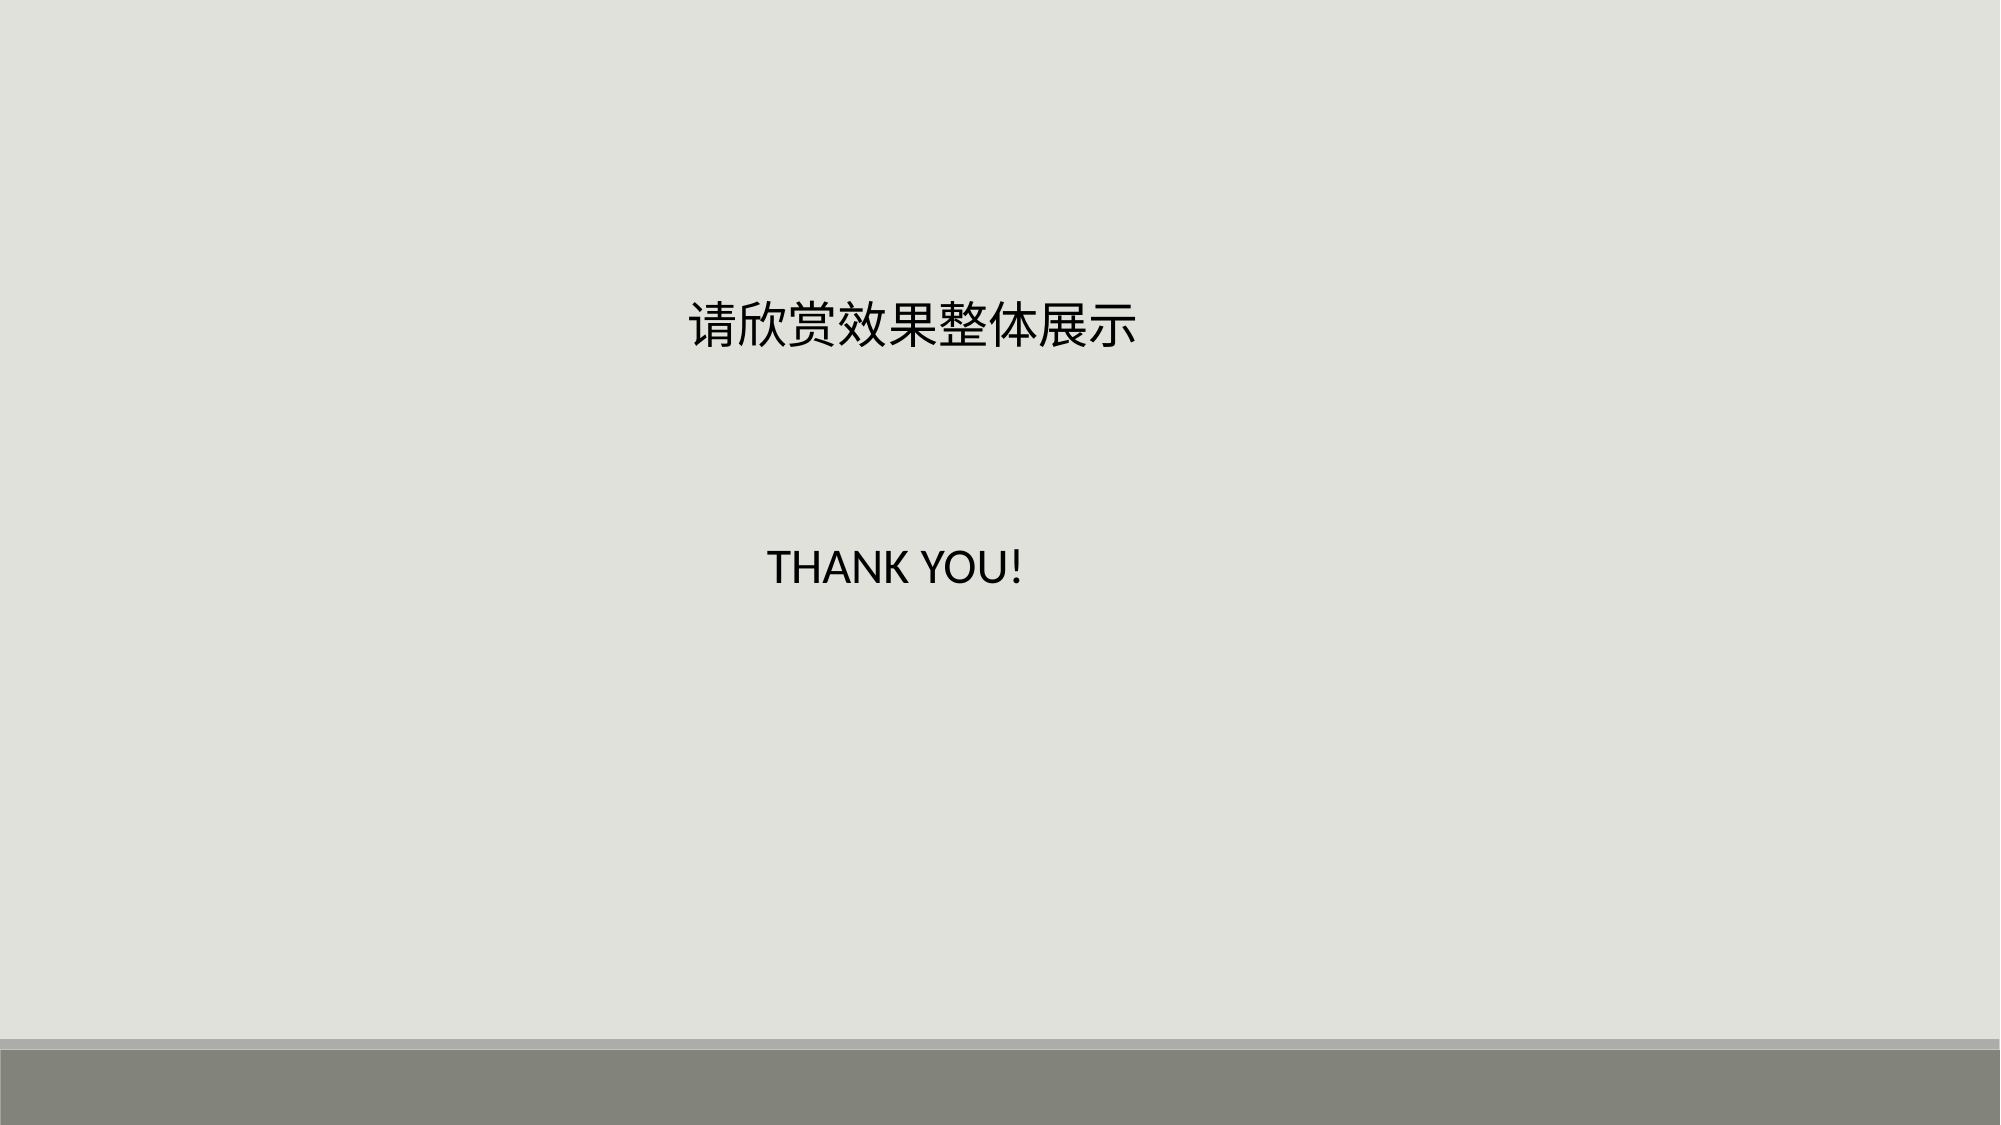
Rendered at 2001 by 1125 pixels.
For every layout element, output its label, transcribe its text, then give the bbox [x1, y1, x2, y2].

text_box 请欣赏效果整体展示 THANK YOU! [673, 286, 1321, 602]
